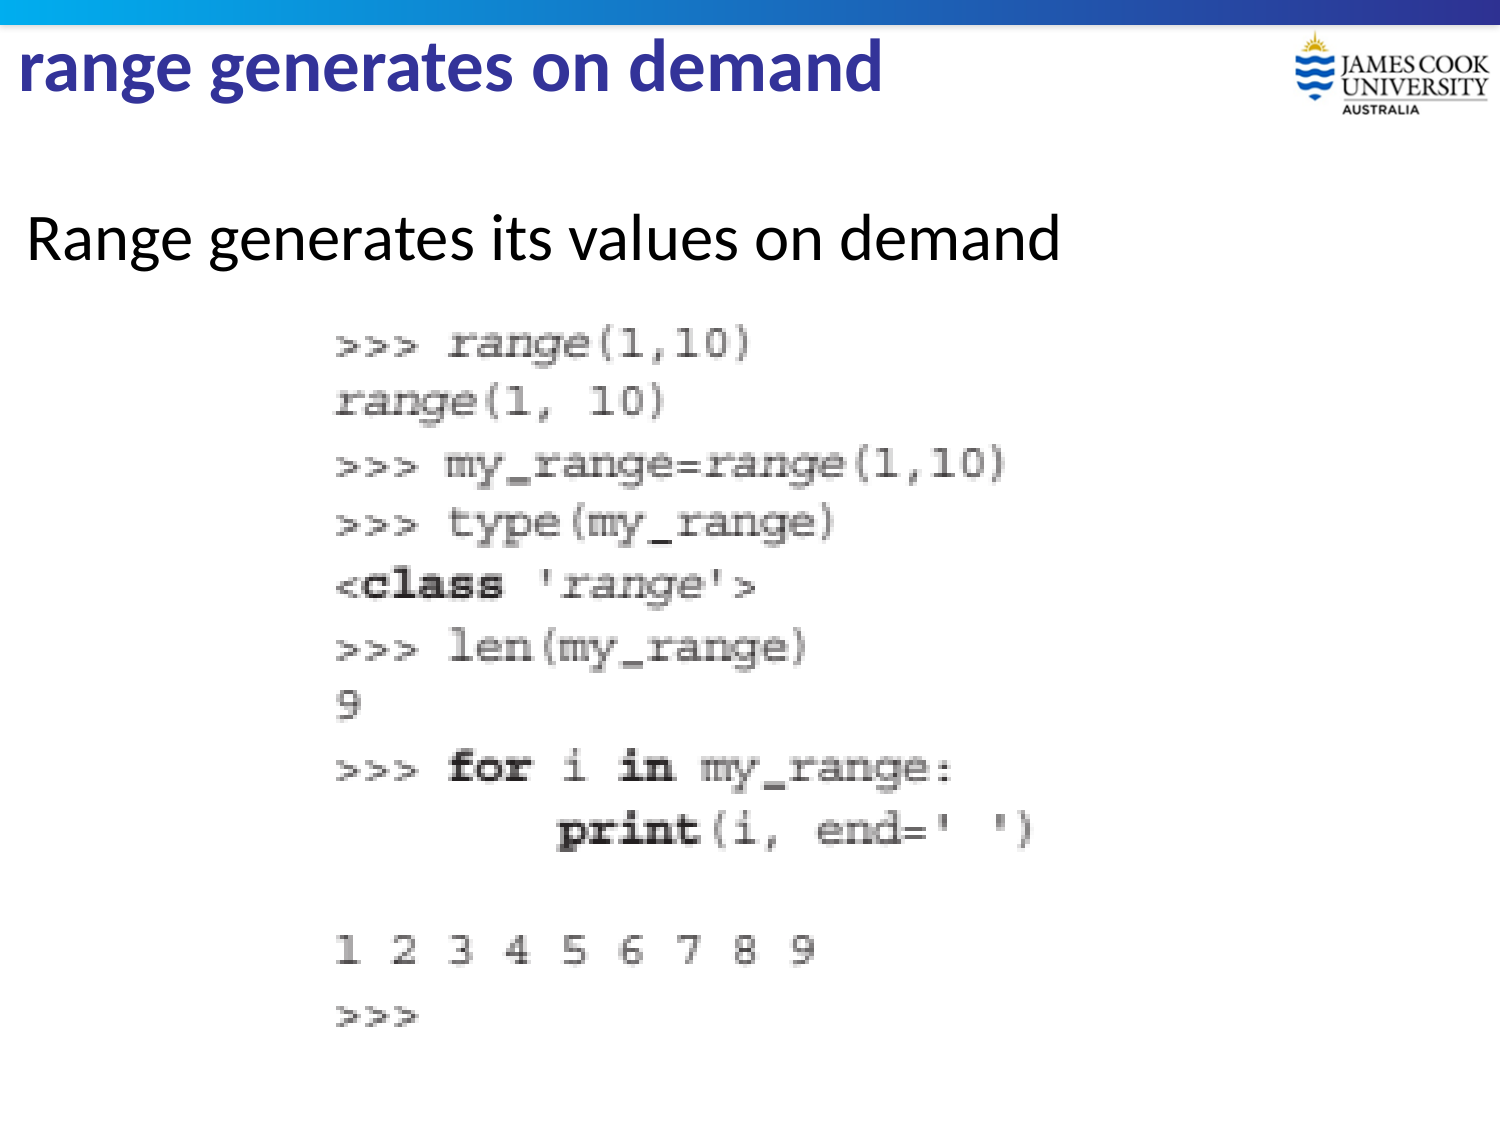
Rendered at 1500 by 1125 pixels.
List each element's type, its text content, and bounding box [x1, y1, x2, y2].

title range generates on demand [3, 8, 1411, 89]
picture [1287, 25, 1500, 123]
picture [324, 324, 1052, 1041]
list Range generates its values on demand [11, 186, 1477, 1029]
